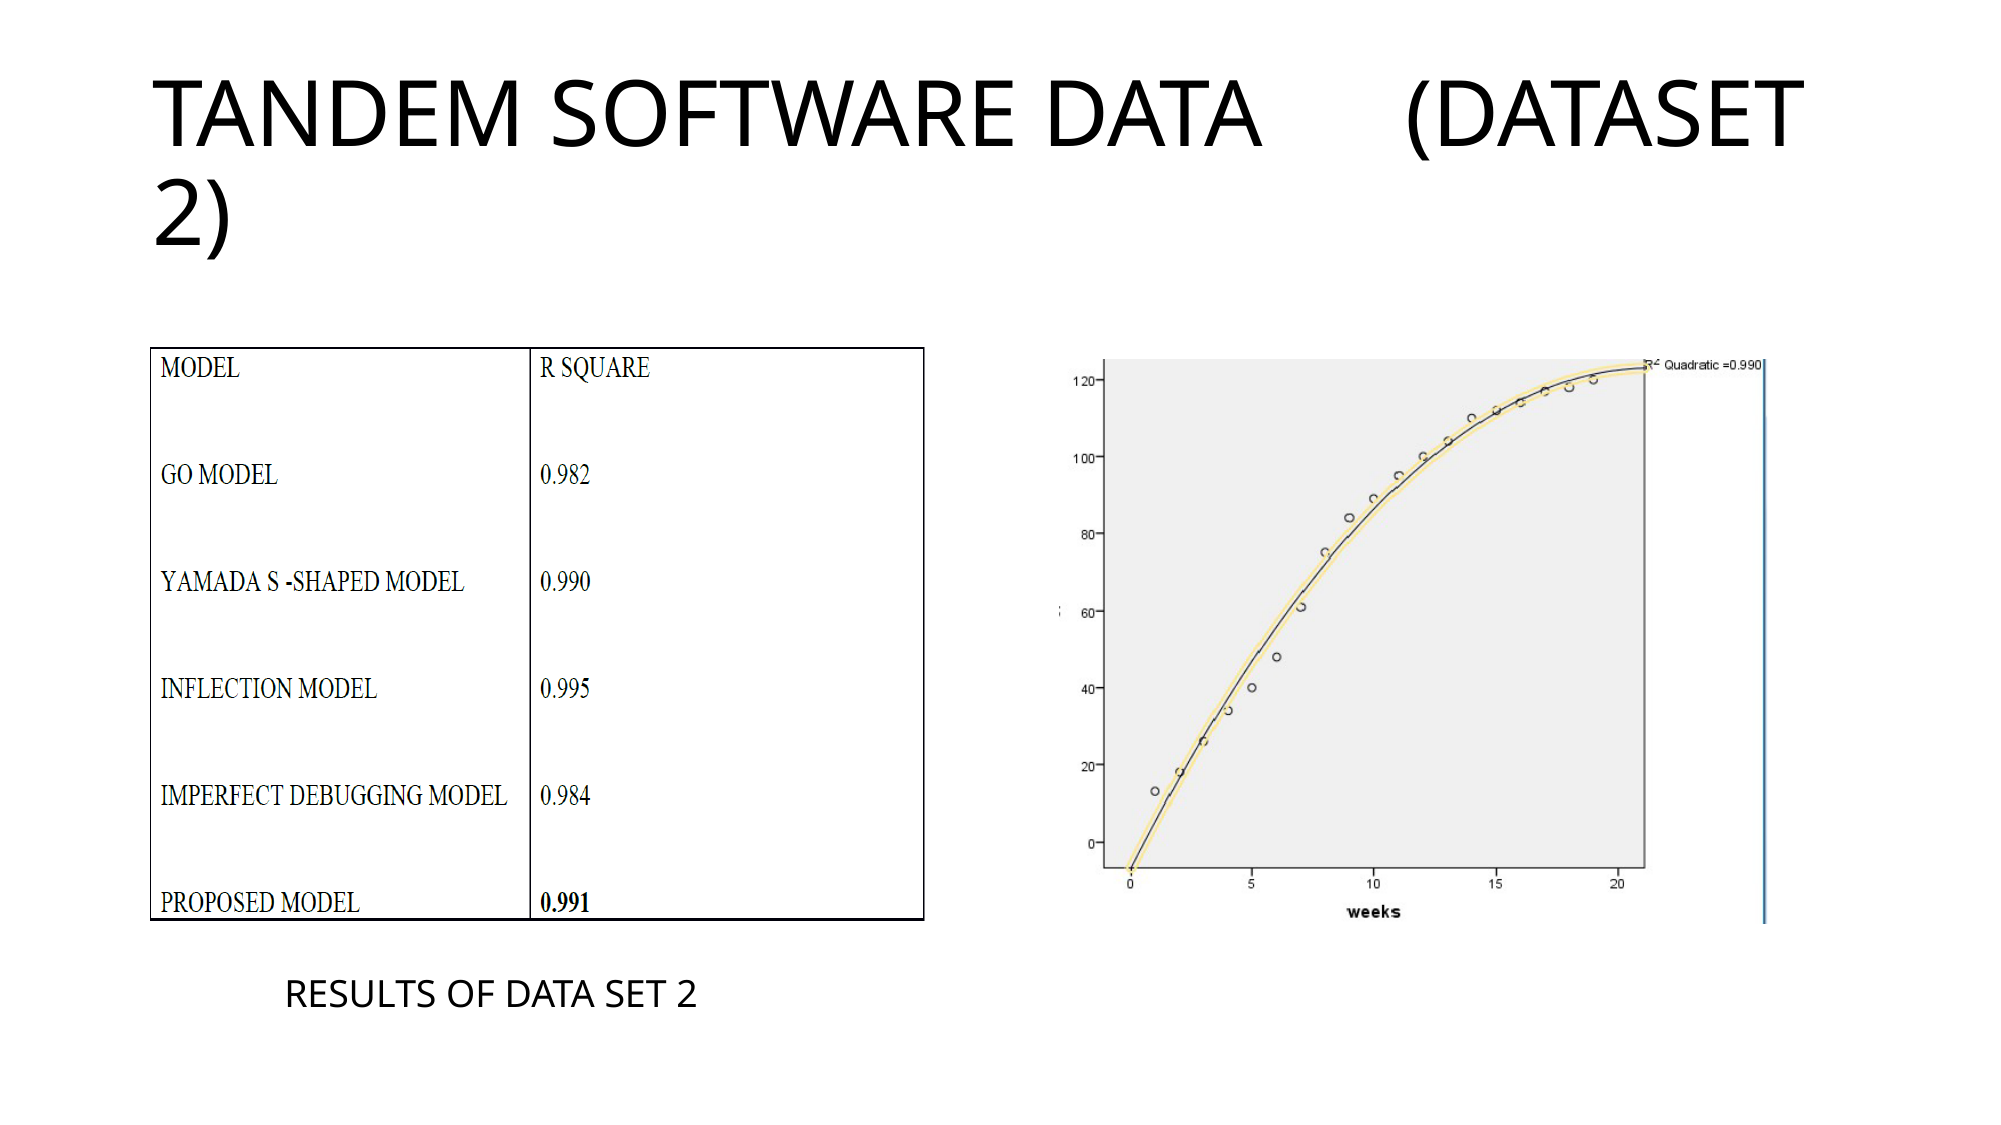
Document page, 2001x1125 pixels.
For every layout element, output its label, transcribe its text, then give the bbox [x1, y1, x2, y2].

title TANDEM SOFTWARE DATA (DATASET 2) [137, 59, 1863, 278]
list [1059, 359, 1768, 924]
text_box RESULTS OF DATA SET 2 [167, 962, 902, 1022]
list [137, 335, 941, 938]
